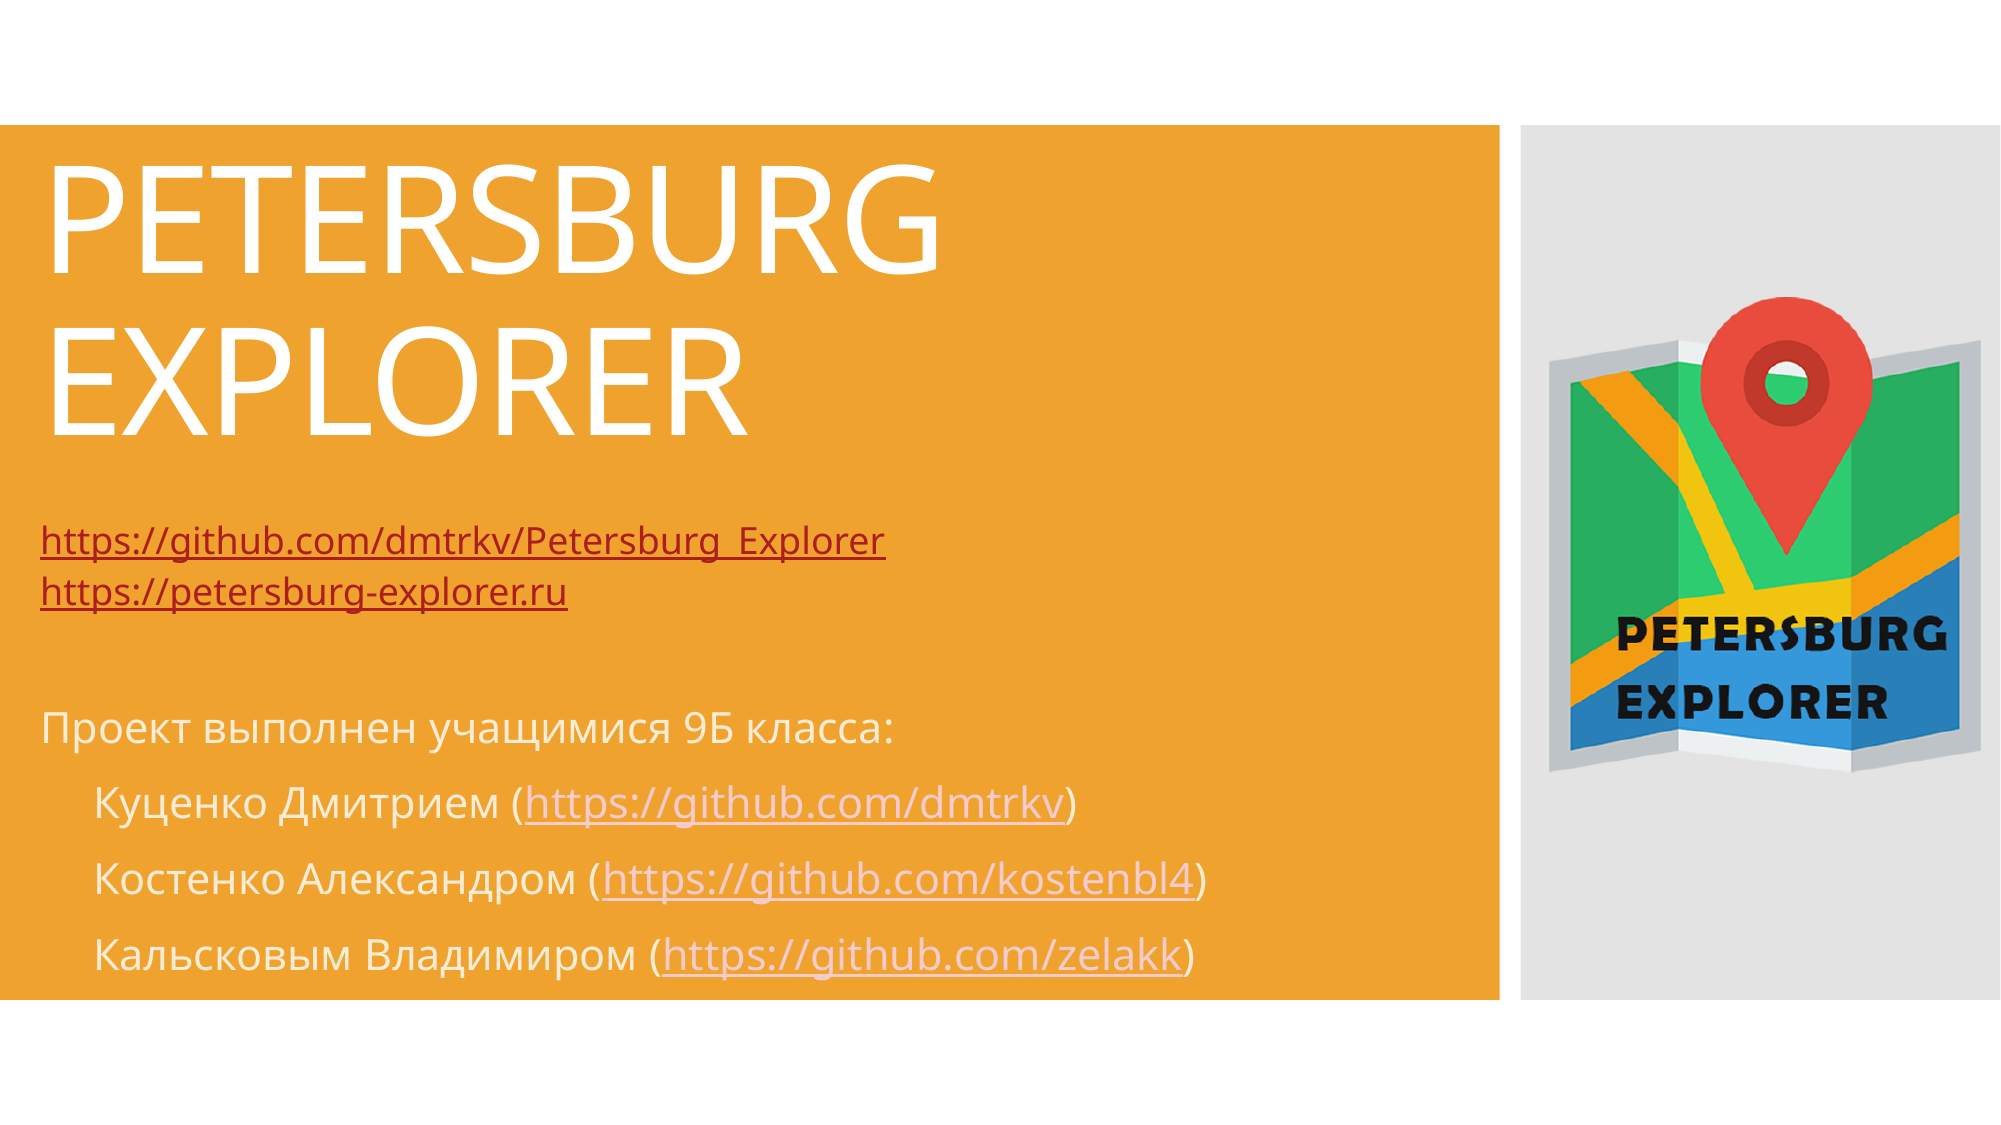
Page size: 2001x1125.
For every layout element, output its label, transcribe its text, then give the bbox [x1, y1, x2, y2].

title PETERSBURG EXPLORER [25, 0, 1226, 476]
picture [1500, 269, 2000, 799]
subtitle Проект выполнен учащимися 9Б класса: Куценко Дмитрием (https://github.com/dmtrkv) Костенко Александром (https://github.com/kostenbl4) Кальсковым Владимиром (https://github.com/zelakk) [25, 699, 1226, 1019]
text_box https://github.com/dmtrkv/Petersburg_Explorer https://petersburg-explorer.ru [25, 509, 1245, 672]
